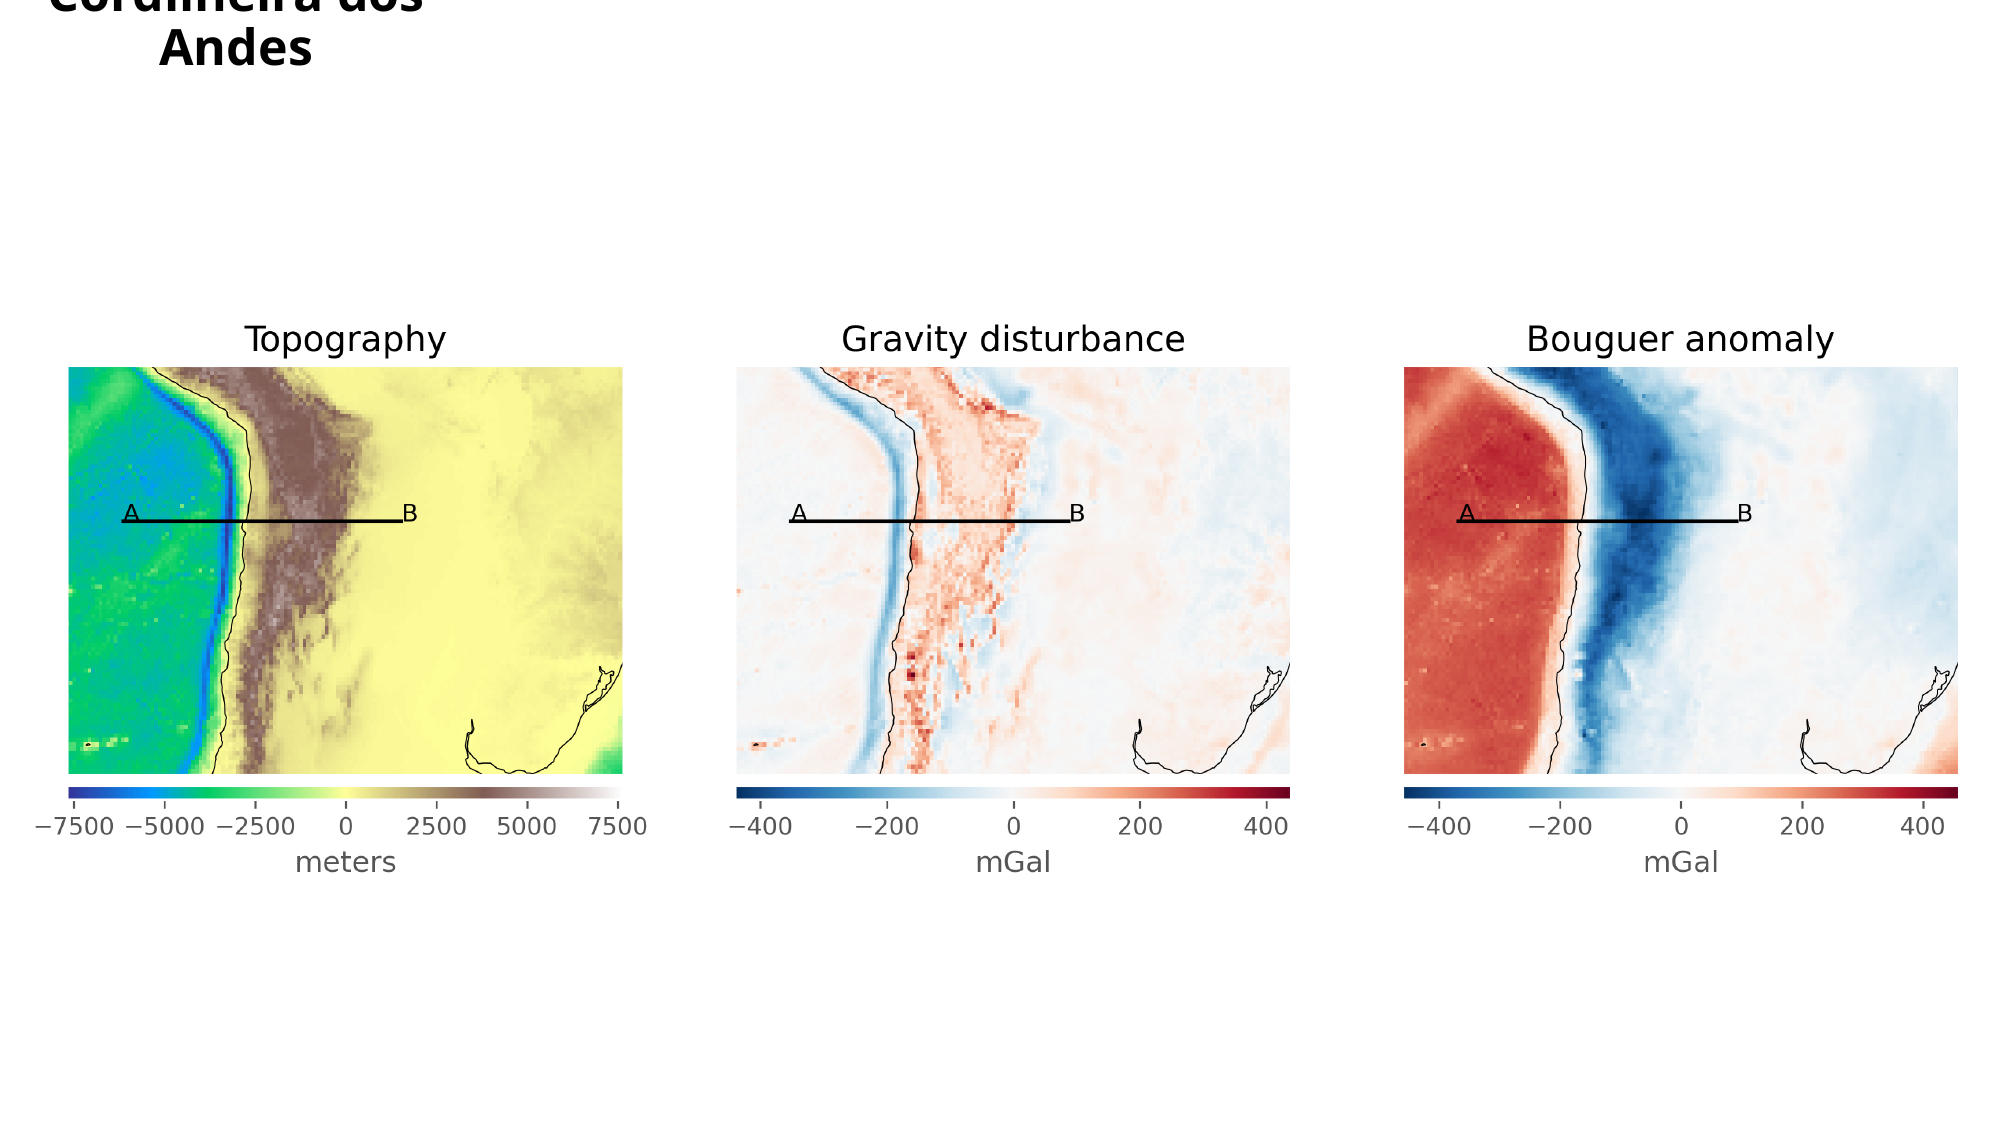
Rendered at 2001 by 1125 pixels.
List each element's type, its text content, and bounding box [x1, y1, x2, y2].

picture [15, 226, 1985, 899]
text_box Cordilheira dos Andes [0, 0, 473, 84]
